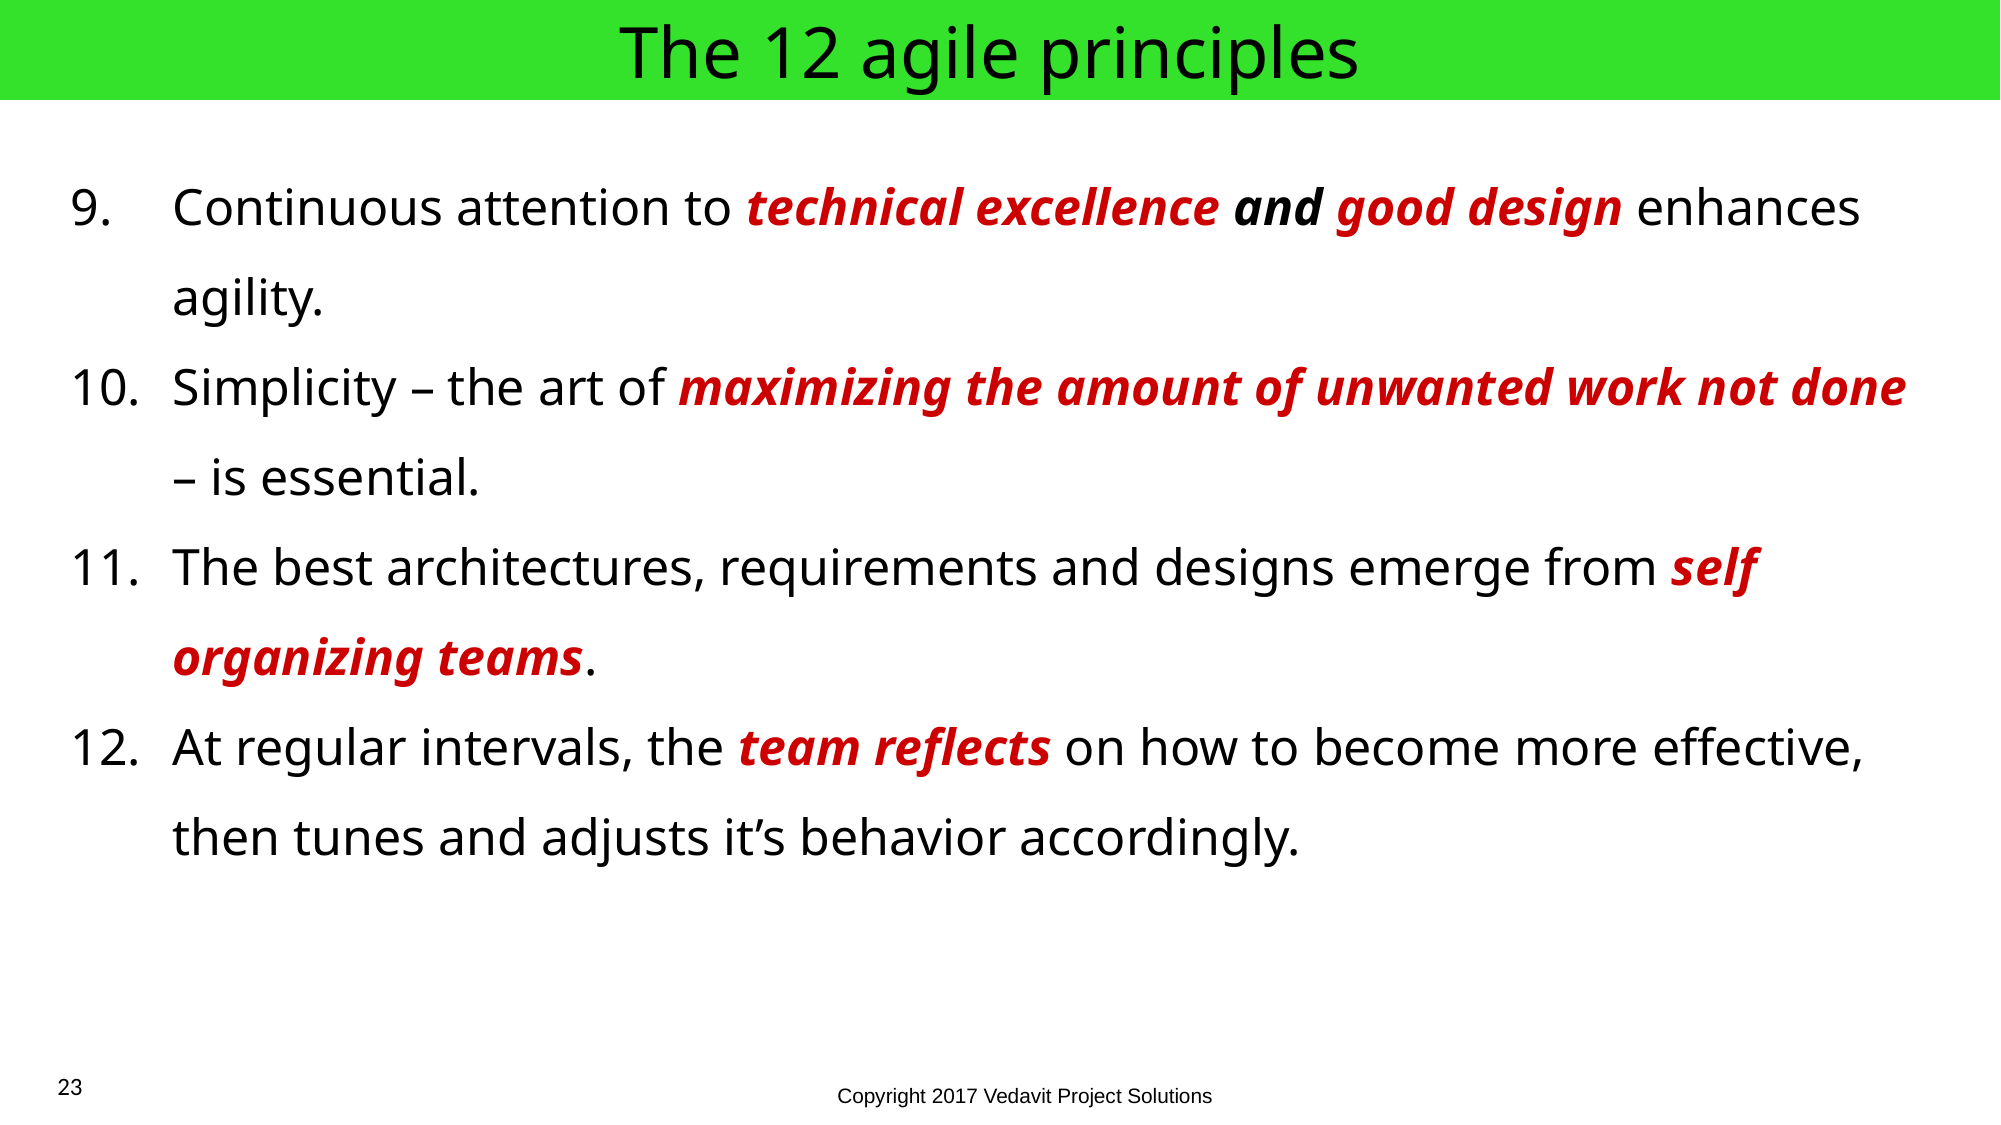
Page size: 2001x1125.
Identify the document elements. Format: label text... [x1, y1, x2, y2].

list Continuous attention to technical excellence and good design enhances agility. Simplicity – the art of maximizing the amount of unwanted work not done – is essential. The best architectures, requirements and designs emerge from self organizing teams. At regular intervals, the team reflects on how to become more effective, then tunes and adjusts it’s behavior accordingly. [62, 137, 1938, 1013]
title The 12 agile principles [0, 0, 2000, 100]
slide_number 23 [3, 1055, 137, 1116]
